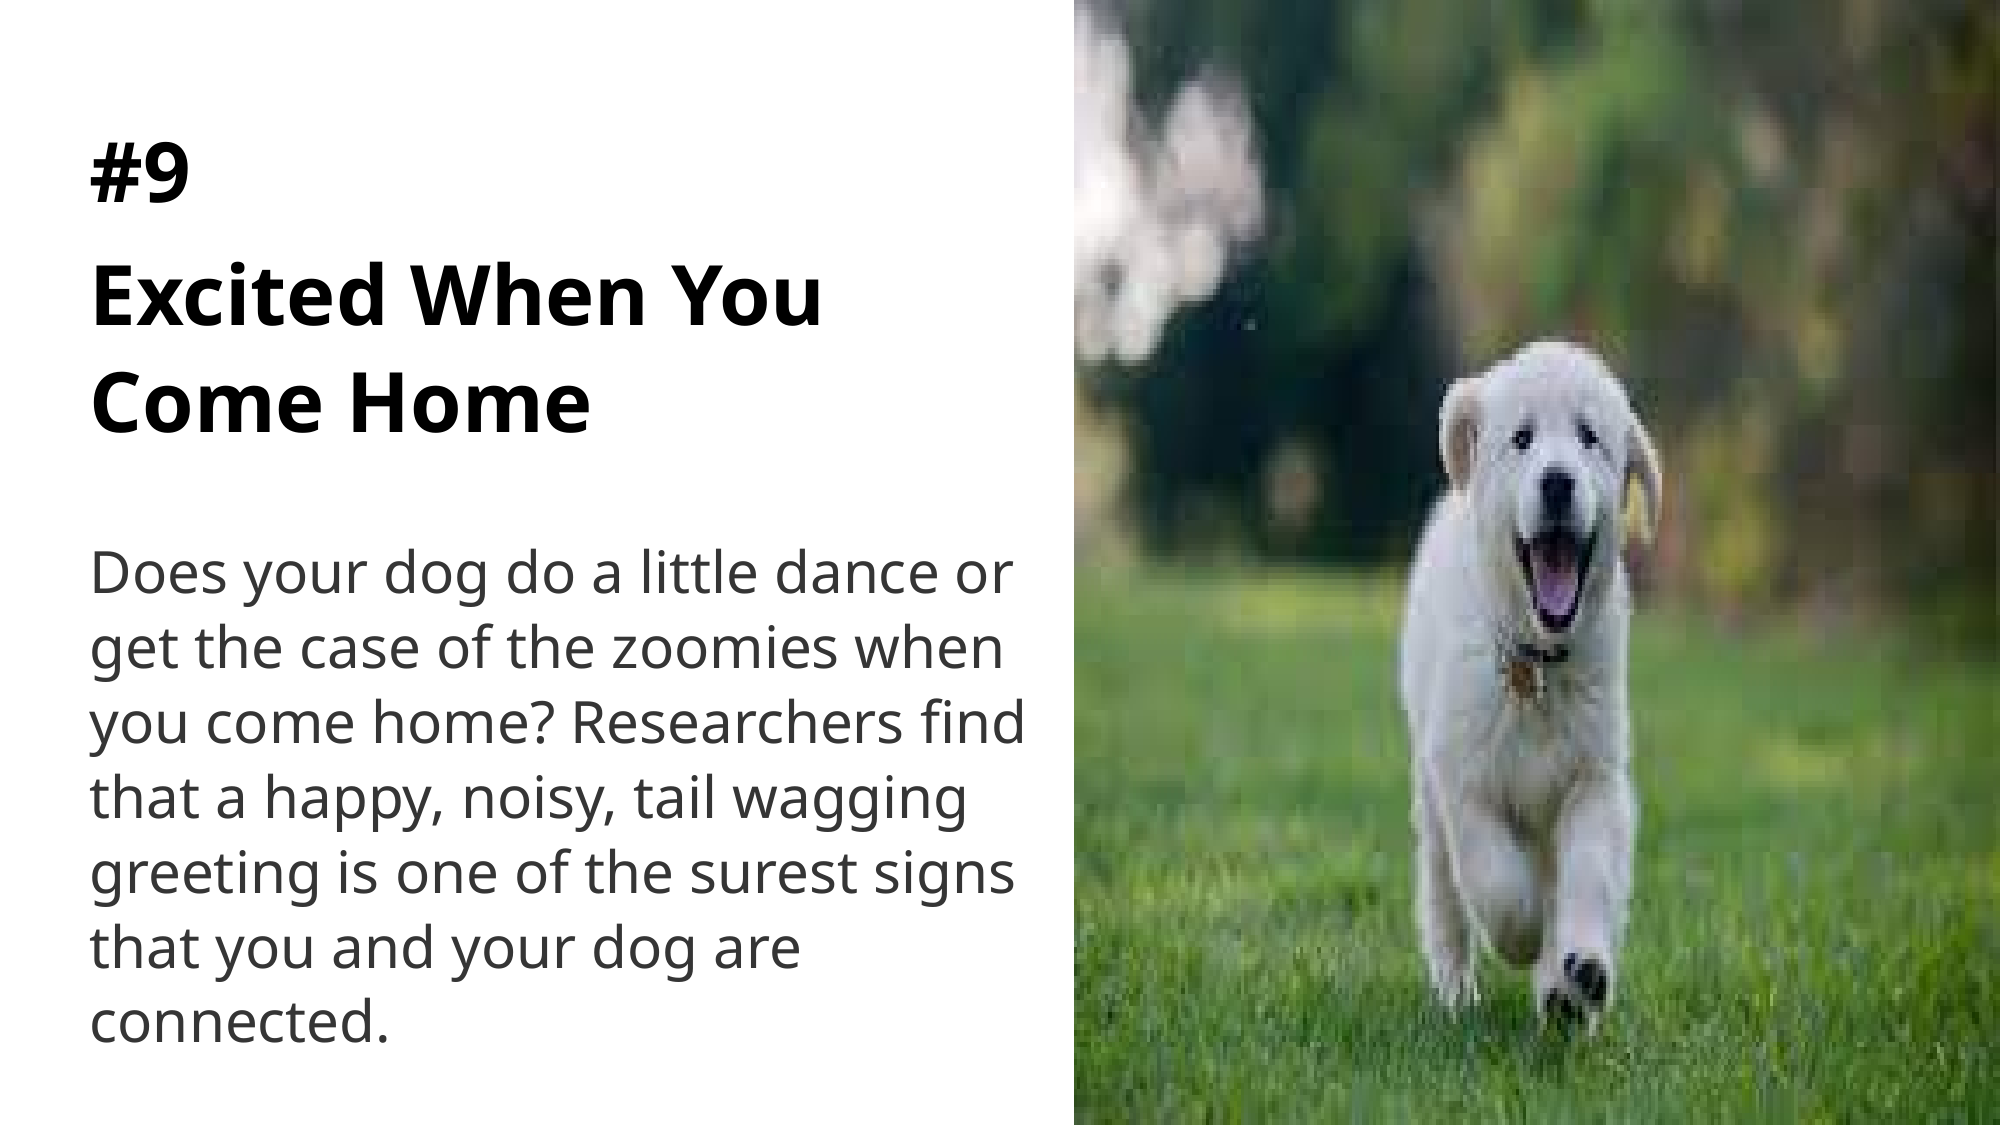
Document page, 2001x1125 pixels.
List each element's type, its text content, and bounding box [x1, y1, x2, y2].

picture [1074, 0, 2000, 1125]
text_box #9 Excited When You Come Home Does your dog do a little dance or get the case of the zoomies when you come home? Researchers find that a happy, noisy, tail wagging greeting is one of the surest signs that you and your dog are connected. [75, 104, 1074, 1062]
